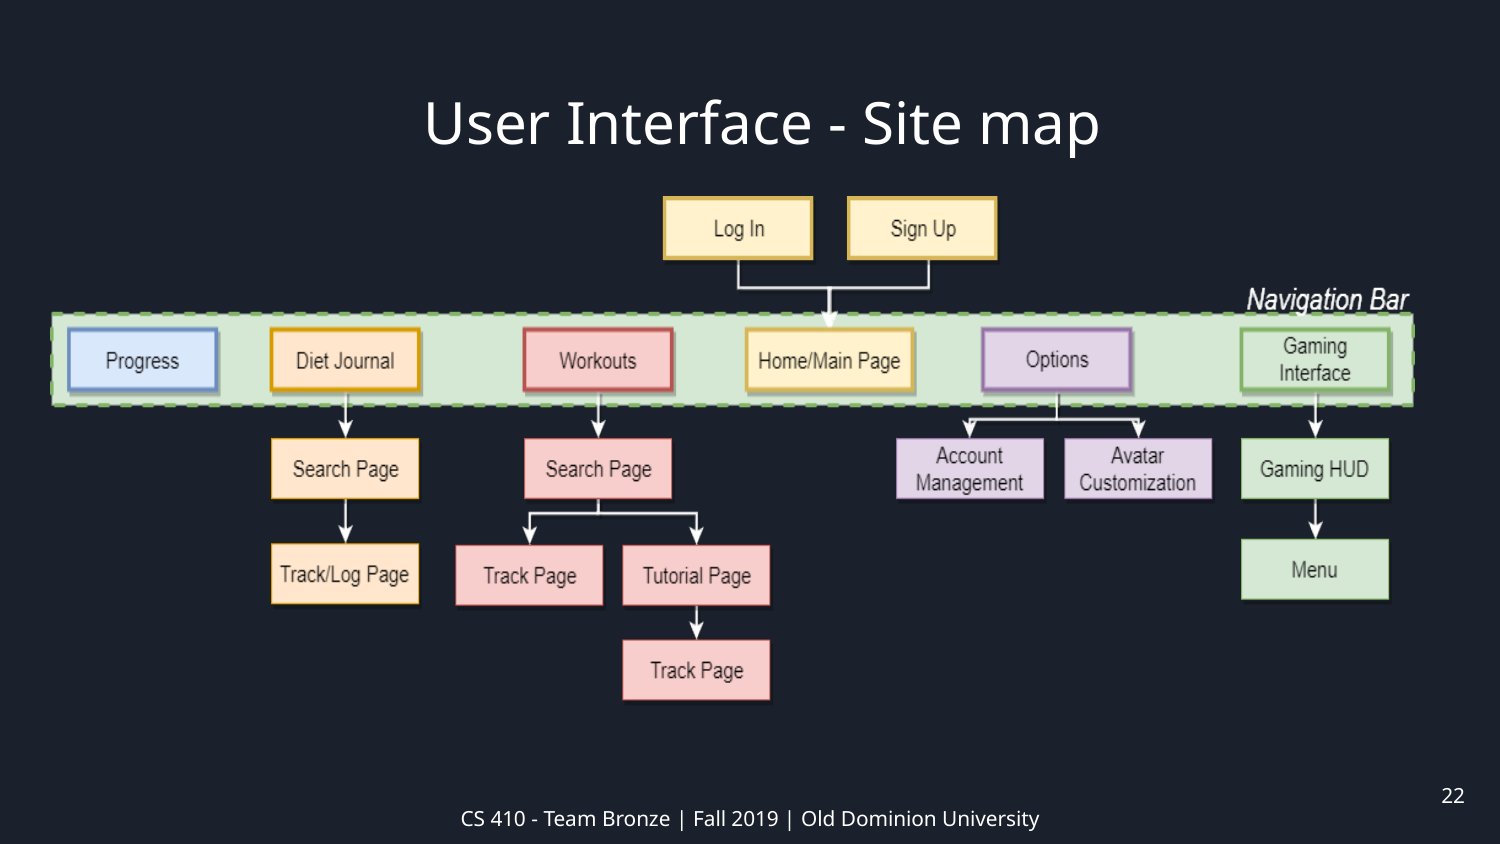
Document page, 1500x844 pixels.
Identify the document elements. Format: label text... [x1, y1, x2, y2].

title User Interface - Site map [185, 46, 1340, 194]
slide_number ‹#› [1389, 764, 1480, 830]
picture [49, 195, 1500, 707]
text_box CS 410 - Team Bronze | Fall 2019 | Old Dominion University [55, 792, 1445, 844]
